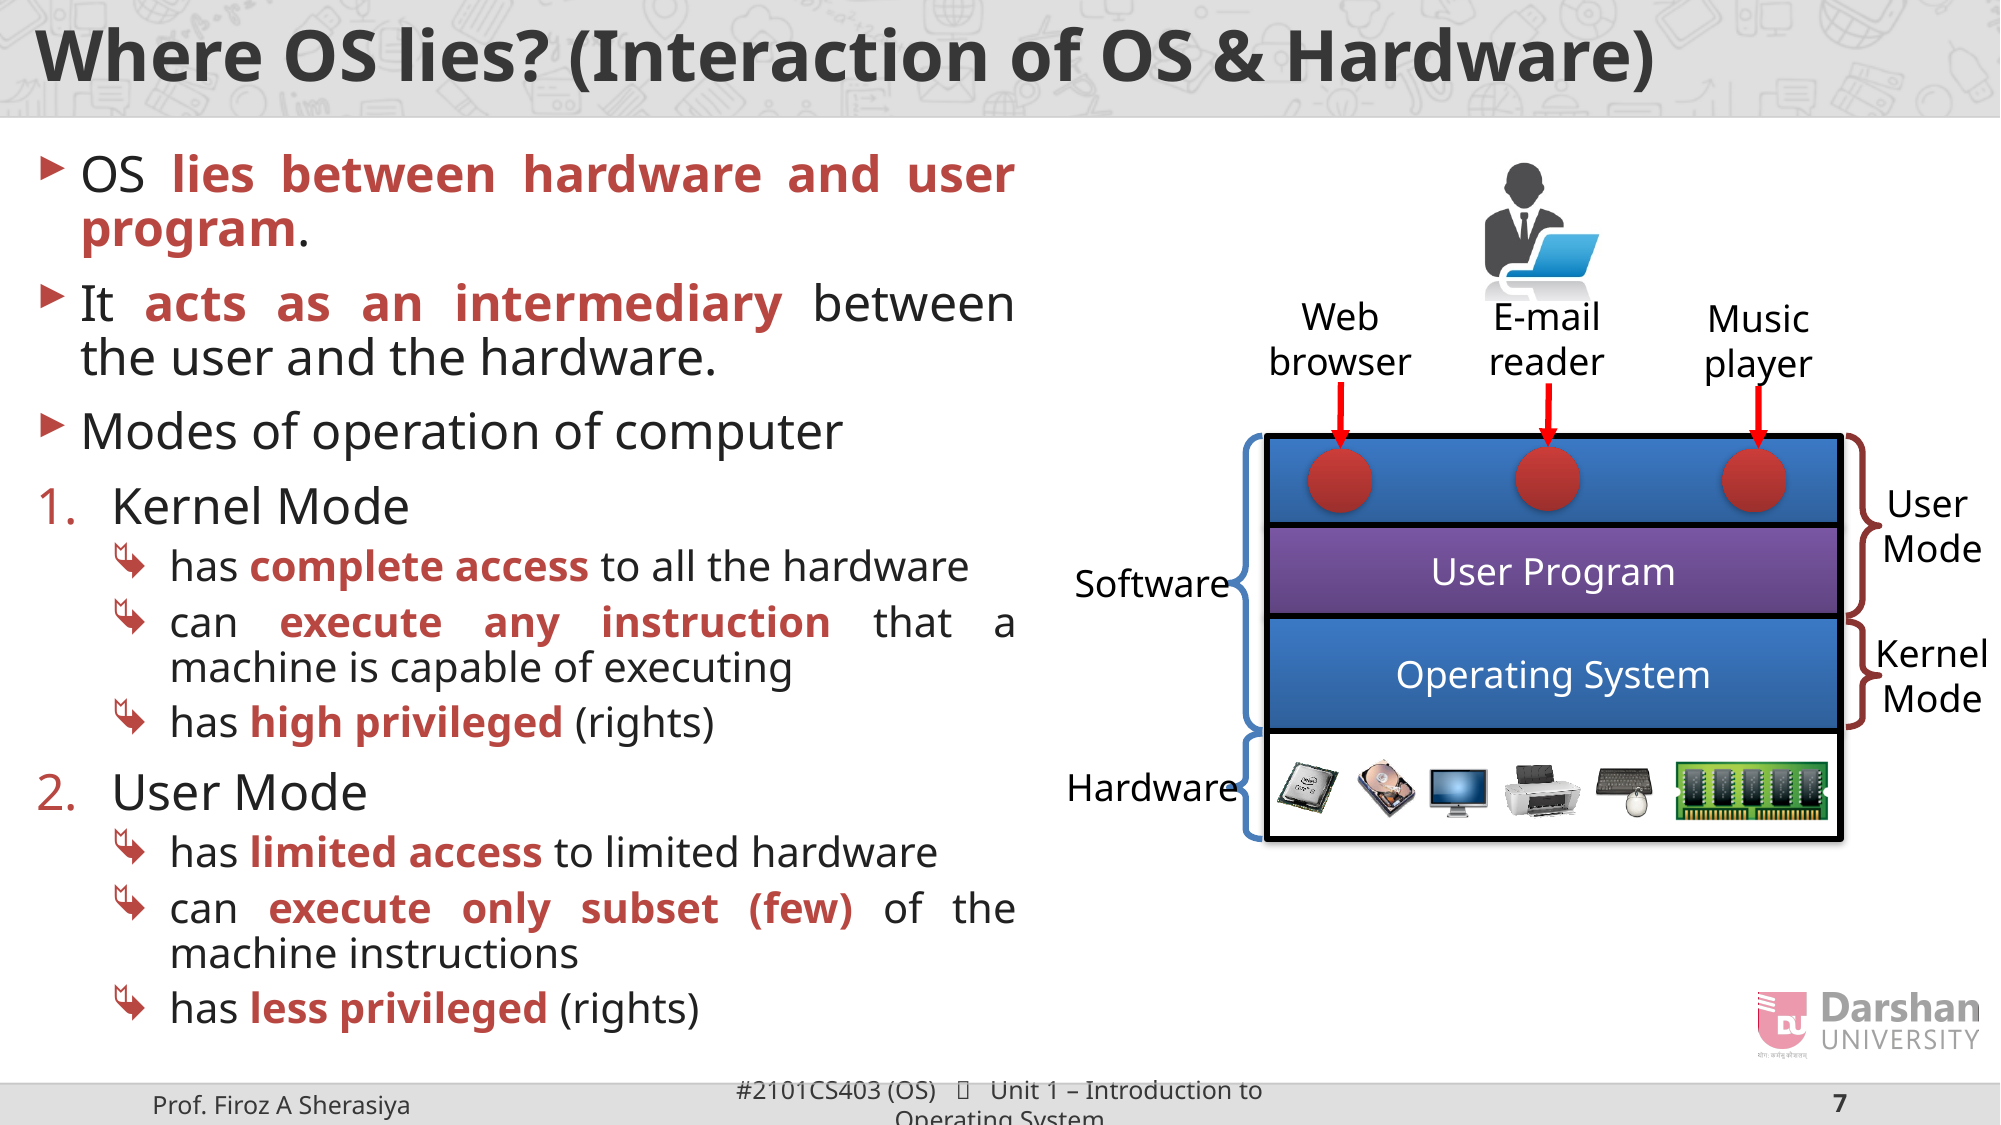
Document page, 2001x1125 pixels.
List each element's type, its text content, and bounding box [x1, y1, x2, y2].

list OS lies between hardware and user program. It acts as an intermediary between the user and the hardware. Modes of operation of computer Kernel Mode has complete access to all the hardware can execute any instruction that a machine is capable of executing has high privileged (rights) User Mode has limited access to limited hardware can execute only subset (few) of the machine instructions has less privileged (rights) [21, 141, 1032, 1059]
text_box [1245, 733, 1263, 839]
text_box [1245, 435, 1263, 731]
text_box E-mail reader [1473, 285, 1621, 391]
picture [1428, 758, 1488, 818]
text_box [1845, 435, 1867, 616]
text_box [1308, 448, 1373, 513]
picture [1356, 758, 1416, 818]
picture [1273, 758, 1341, 818]
picture [1674, 761, 1829, 821]
title Where OS lies? (Interaction of OS & Hardware) [0, 0, 2000, 117]
picture [1594, 758, 1654, 818]
text_box [1722, 448, 1787, 513]
text_box Web browser [1253, 285, 1428, 391]
text_box [1516, 447, 1580, 511]
text_box Music player [1679, 287, 1838, 393]
text_box [1266, 435, 1841, 525]
text_box Kernel Mode [1860, 622, 2000, 727]
text_box User Program [1266, 525, 1841, 615]
picture [1470, 158, 1613, 301]
text_box [1845, 621, 1860, 728]
text_box [1266, 731, 1841, 839]
text_box Operating System [1266, 615, 1841, 731]
picture [1503, 761, 1583, 821]
text_box Hardware [1051, 756, 1254, 817]
text_box User Mode [1867, 472, 1998, 577]
text_box Software [1059, 553, 1246, 613]
